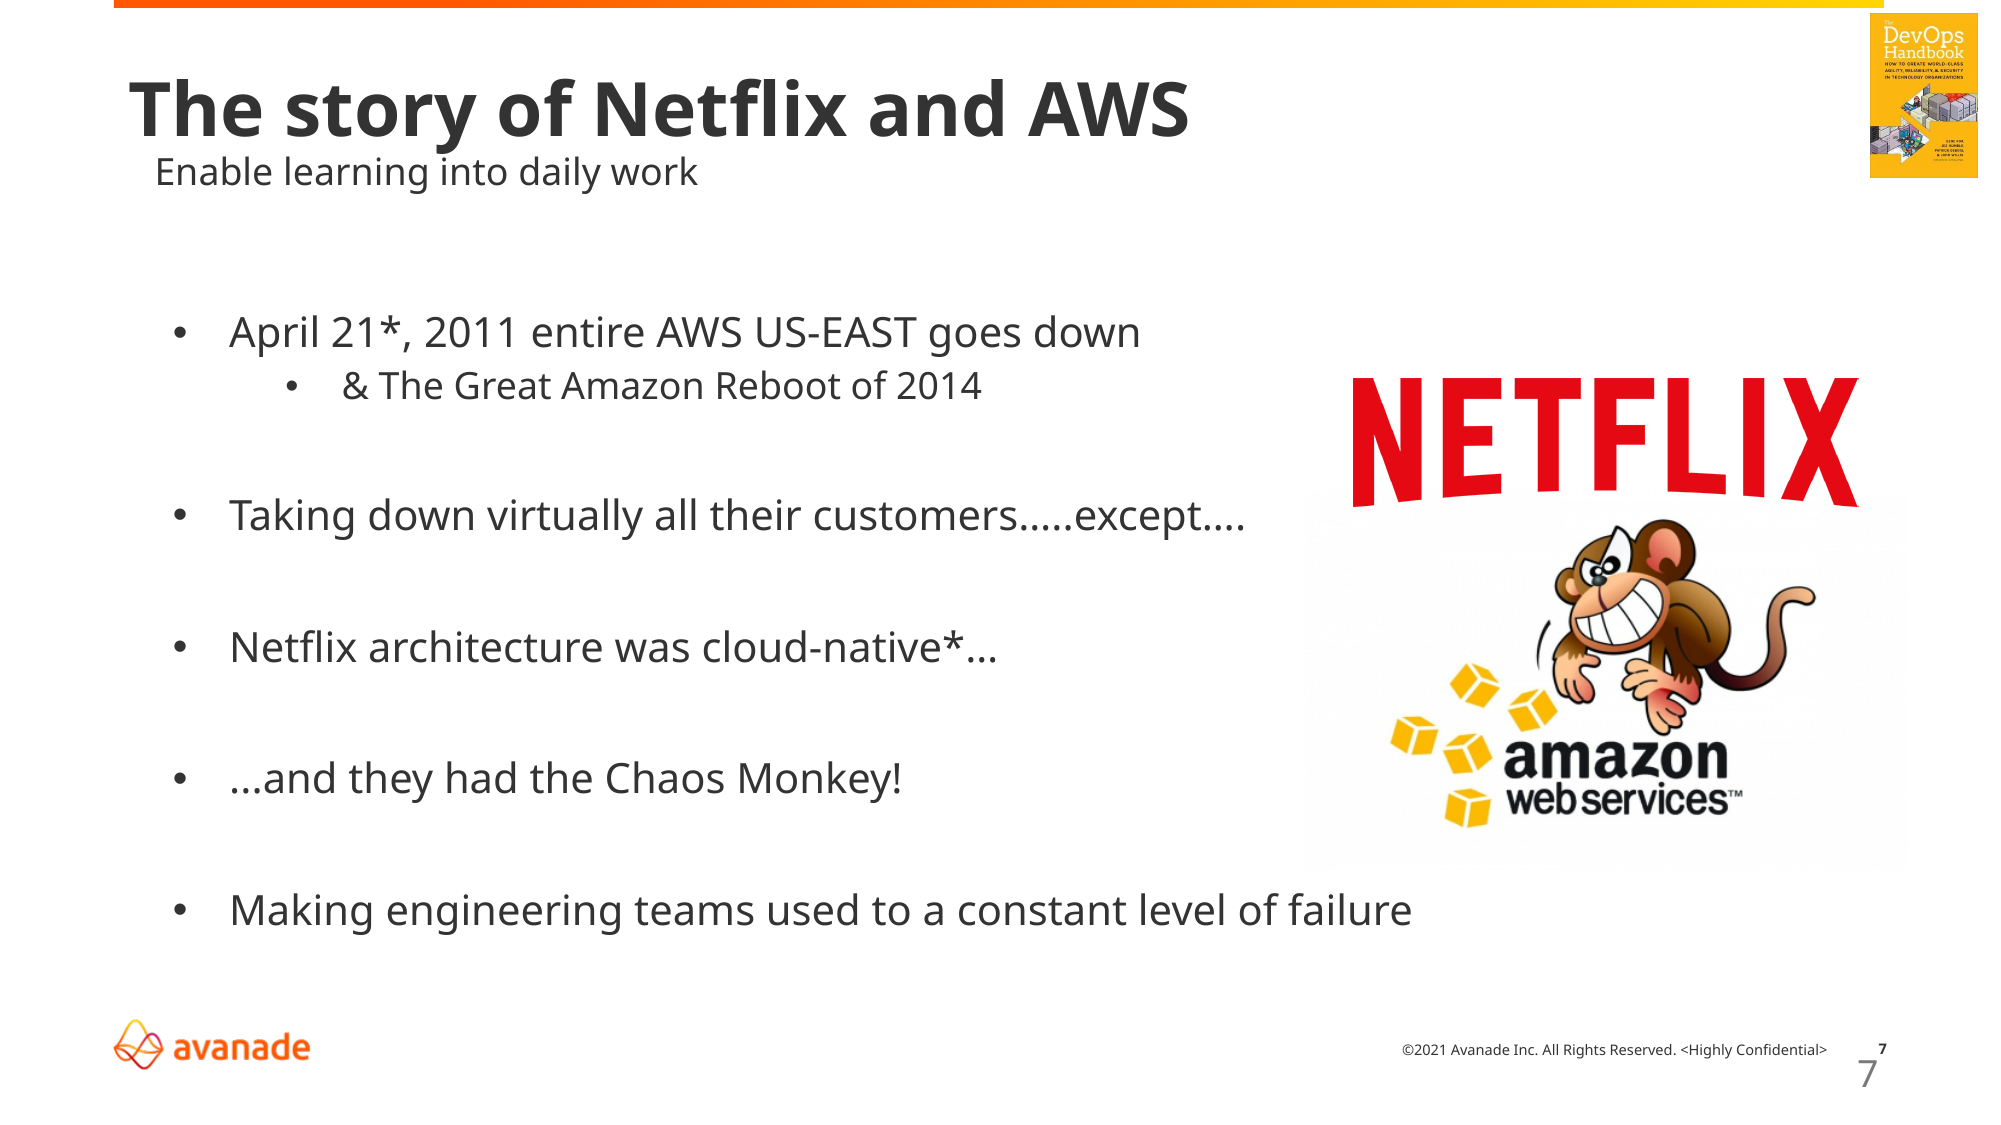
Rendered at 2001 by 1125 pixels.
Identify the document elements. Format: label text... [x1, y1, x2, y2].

slide_number 7 [1842, 1042, 1924, 1103]
text_box Enable learning into daily work [139, 140, 714, 201]
picture [1870, 13, 1978, 178]
picture [93, 999, 339, 1090]
title The story of Netflix and AWS [113, 64, 1883, 228]
list April 21*, 2011 entire AWS US-EAST goes down & The Great Amazon Reboot of 2014 Taking down virtually all their customers…..except…. Netflix architecture was cloud-native*… ...and they had the Chaos Monkey! Making engineering teams used to a constant level of failure [157, 304, 1843, 964]
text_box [1304, 378, 1908, 890]
